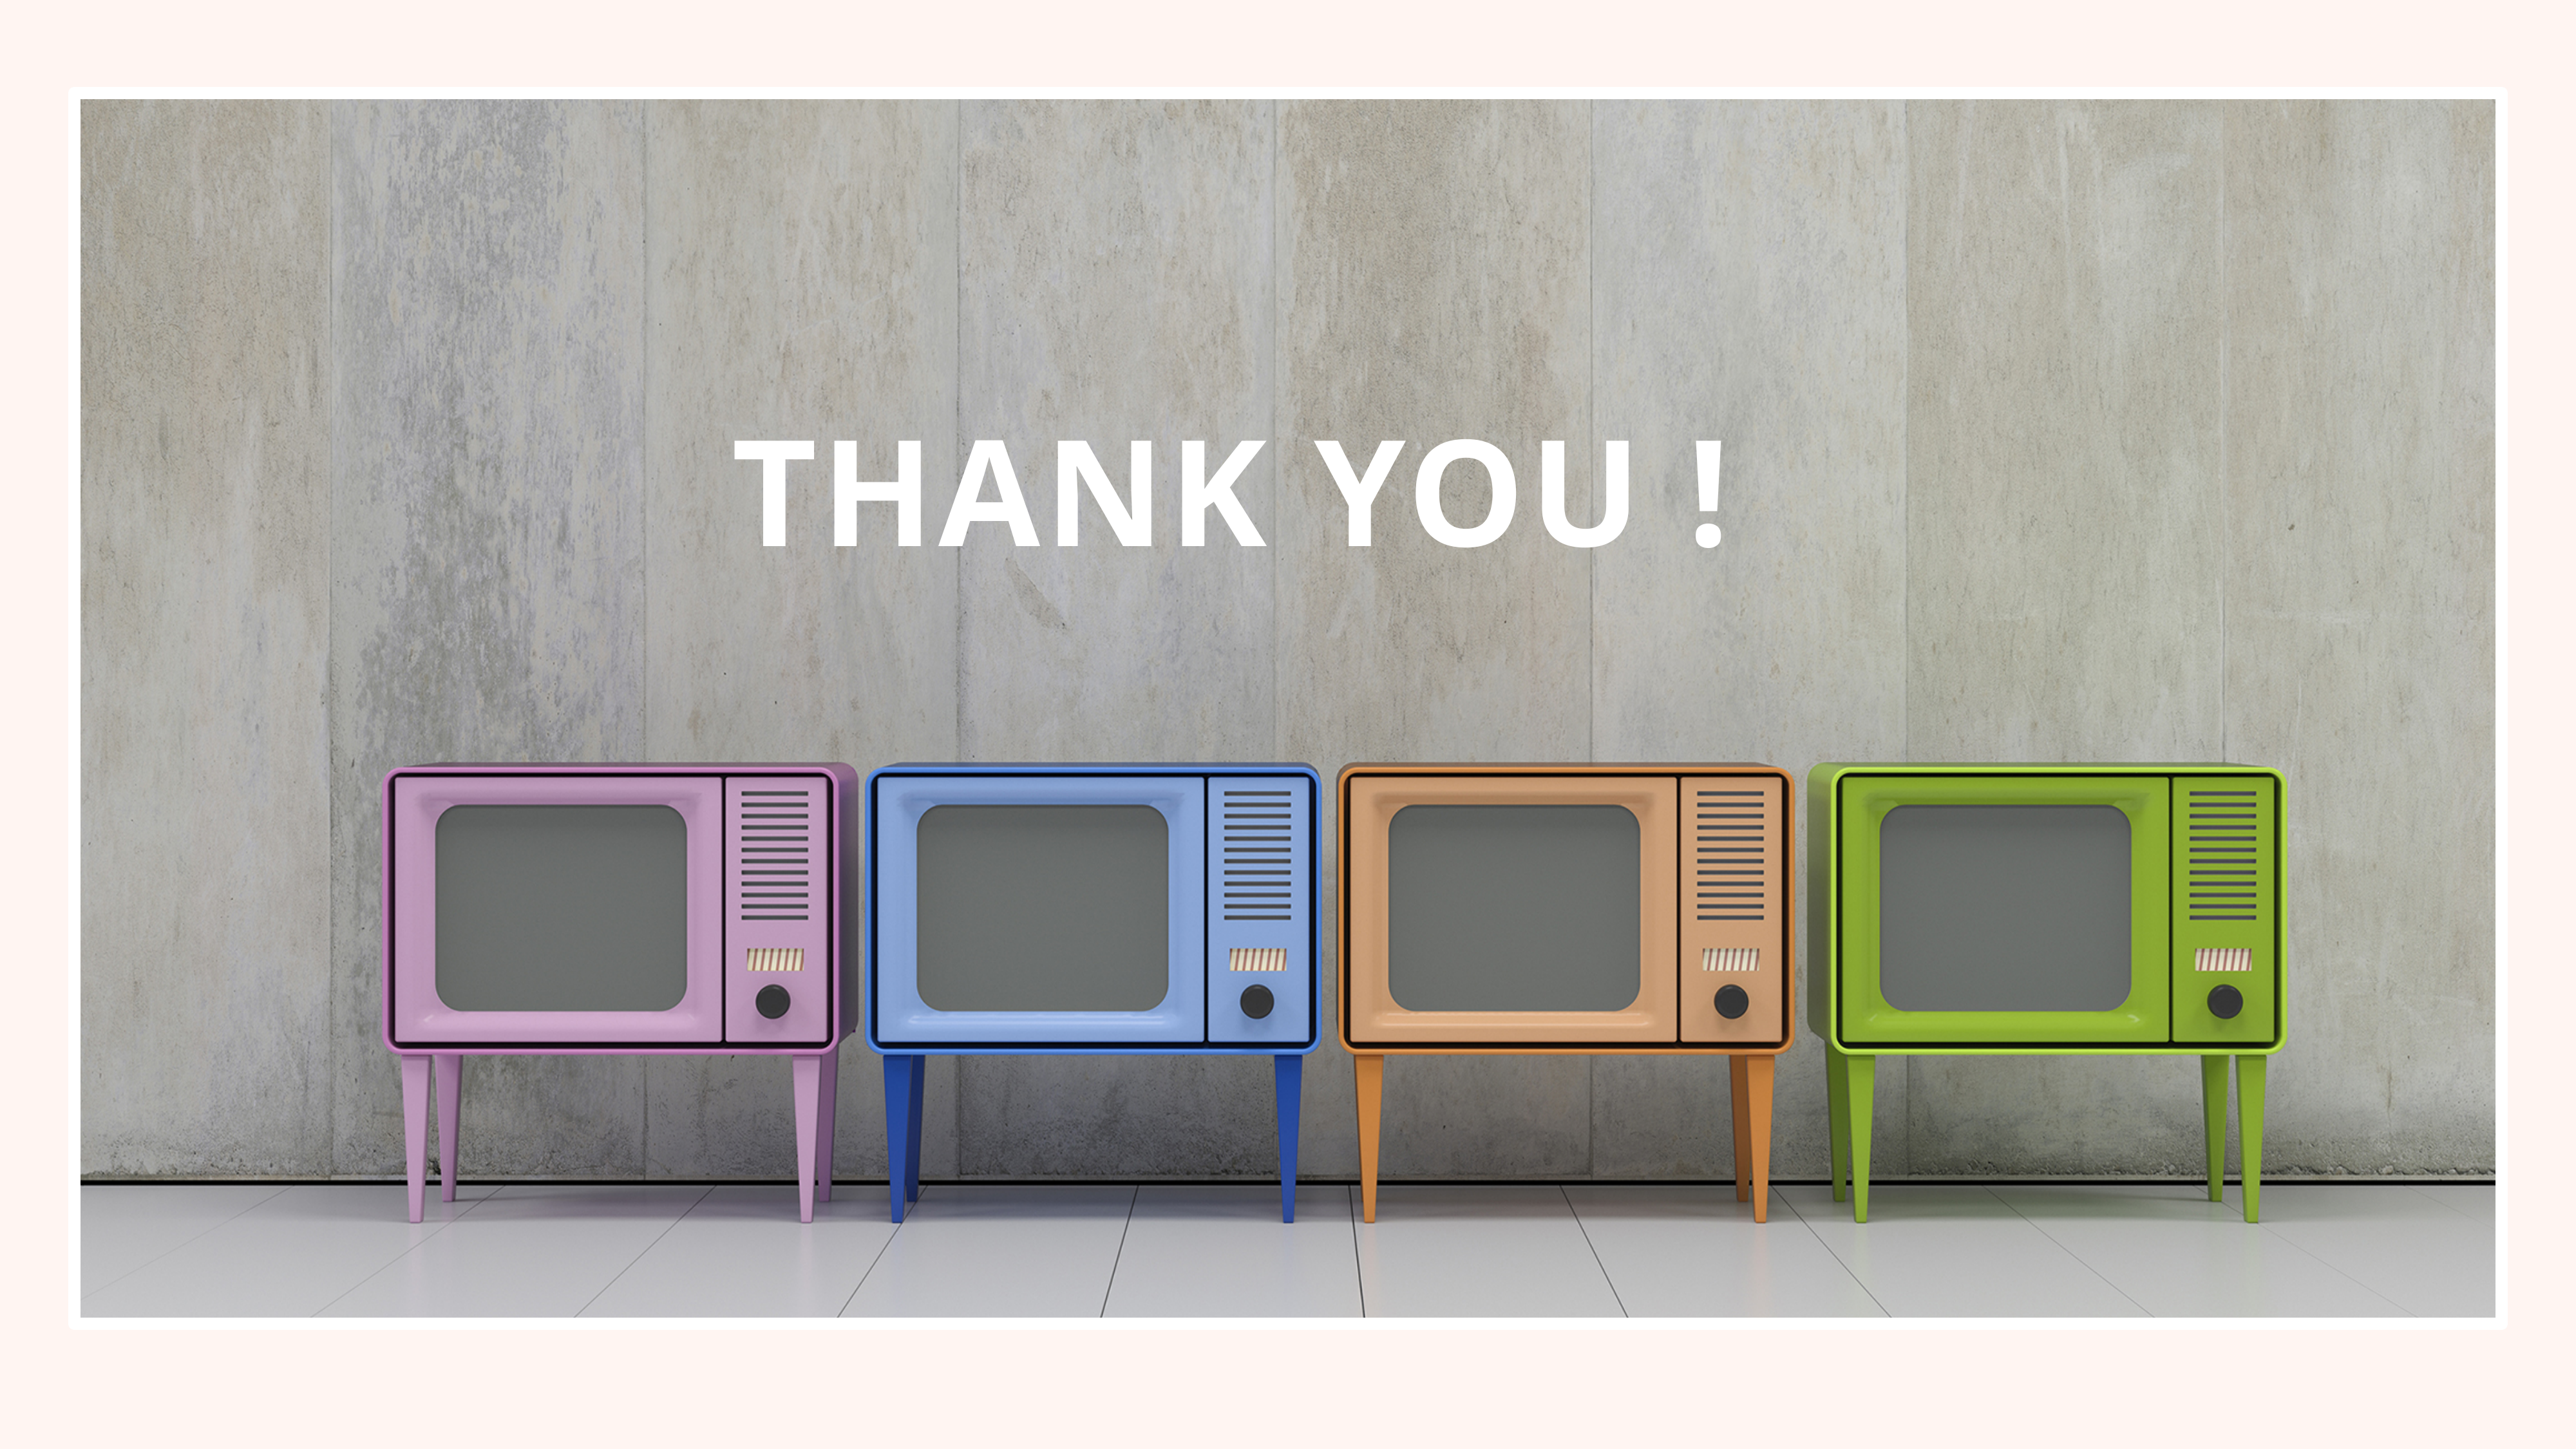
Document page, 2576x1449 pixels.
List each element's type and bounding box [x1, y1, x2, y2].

picture [80, 99, 2496, 1318]
